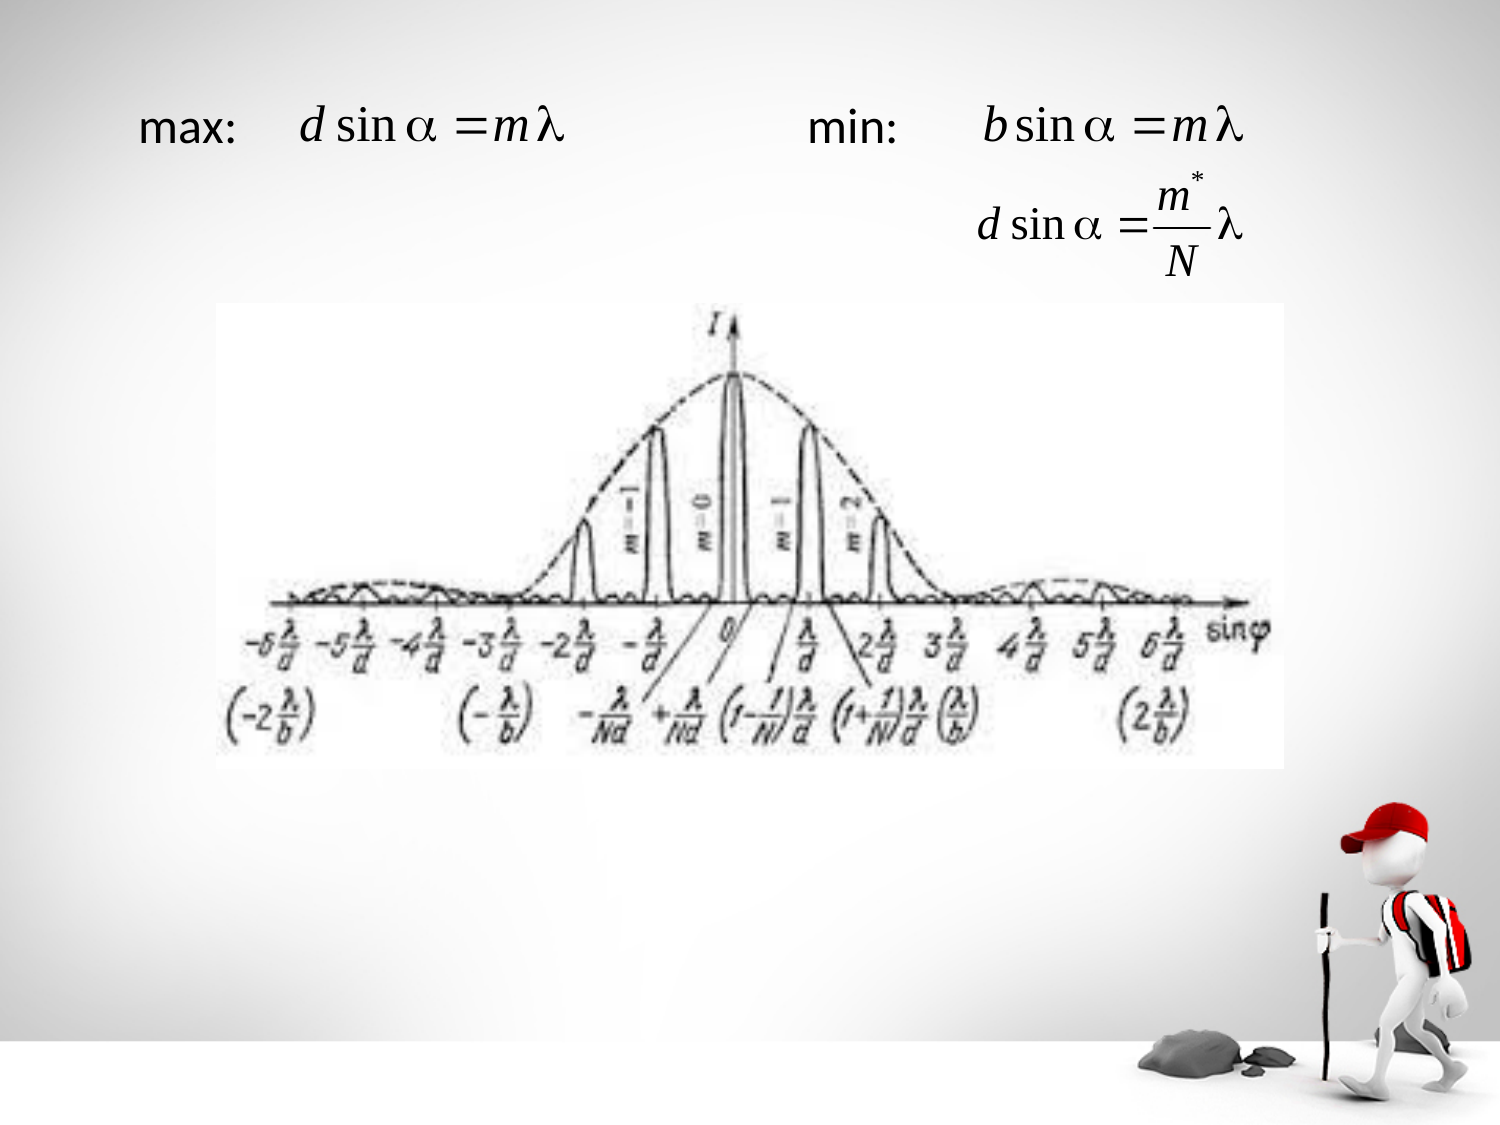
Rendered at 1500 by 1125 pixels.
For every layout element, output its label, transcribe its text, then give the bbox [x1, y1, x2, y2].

picture [0, 0, 1500, 1125]
text_box max: [124, 86, 281, 161]
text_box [971, 161, 1251, 285]
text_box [292, 96, 572, 163]
text_box min: [793, 86, 950, 161]
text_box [977, 96, 1251, 161]
